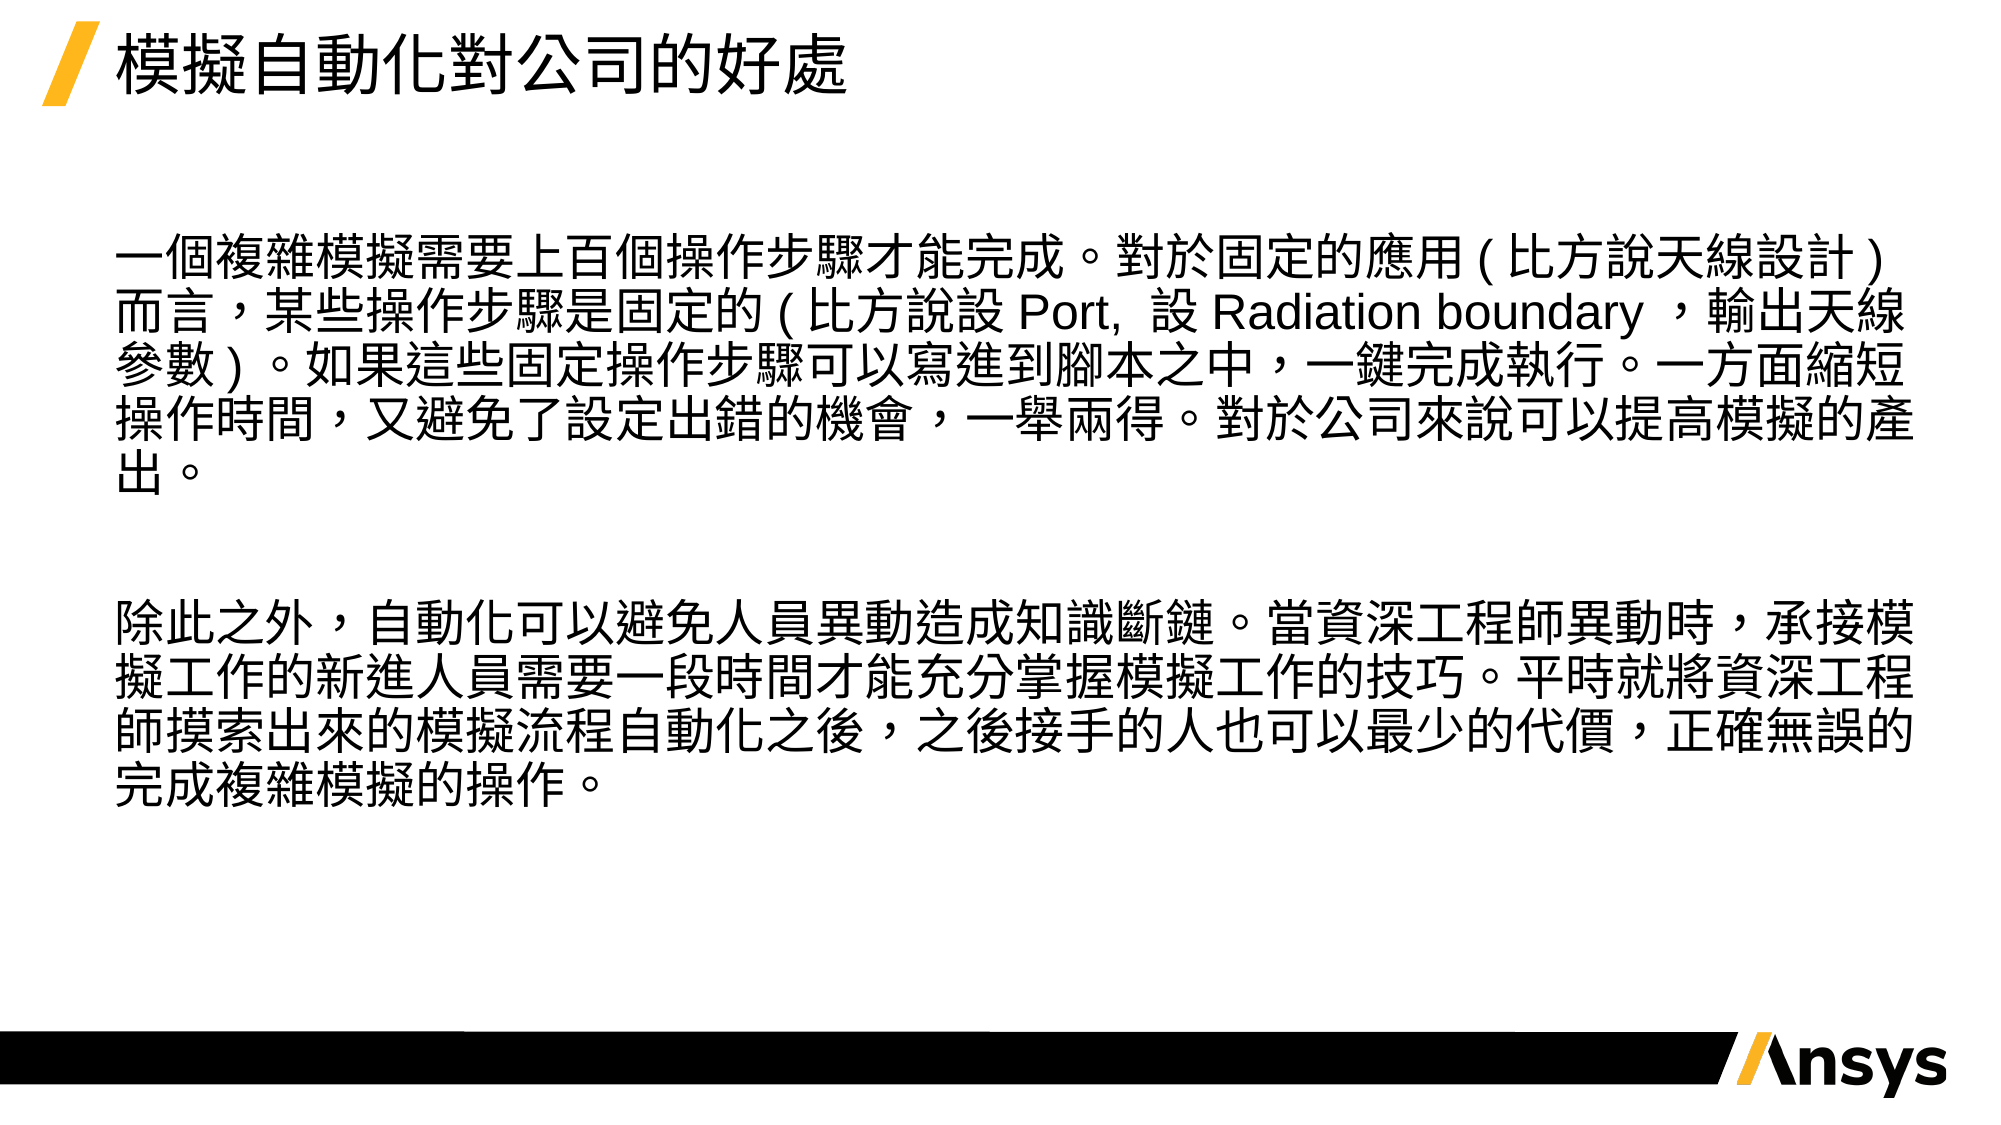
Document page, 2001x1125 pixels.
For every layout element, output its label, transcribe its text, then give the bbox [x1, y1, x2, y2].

list 一個複雜模擬需要上百個操作步驟才能完成。對於固定的應用(比方說天線設計)而言，某些操作步驟是固定的(比方說設Port, 設Radiation boundary，輸出天線參數)。如果這些固定操作步驟可以寫進到腳本之中，一鍵完成執行。一方面縮短操作時間，又避免了設定出錯的機會，一舉兩得。對於公司來說可以提高模擬的產出。 除此之外，自動化可以避免人員異動造成知識斷鏈。當資深工程師異動時，承接模擬工作的新進人員需要一段時間才能充分掌握模擬工作的技巧。平時就將資深工程師摸索出來的模擬流程自動化之後，之後接手的人也可以最少的代價，正確無誤的完成複雜模擬的操作。 [99, 224, 1950, 1007]
title 模擬自動化對公司的好處 [99, 24, 1900, 164]
